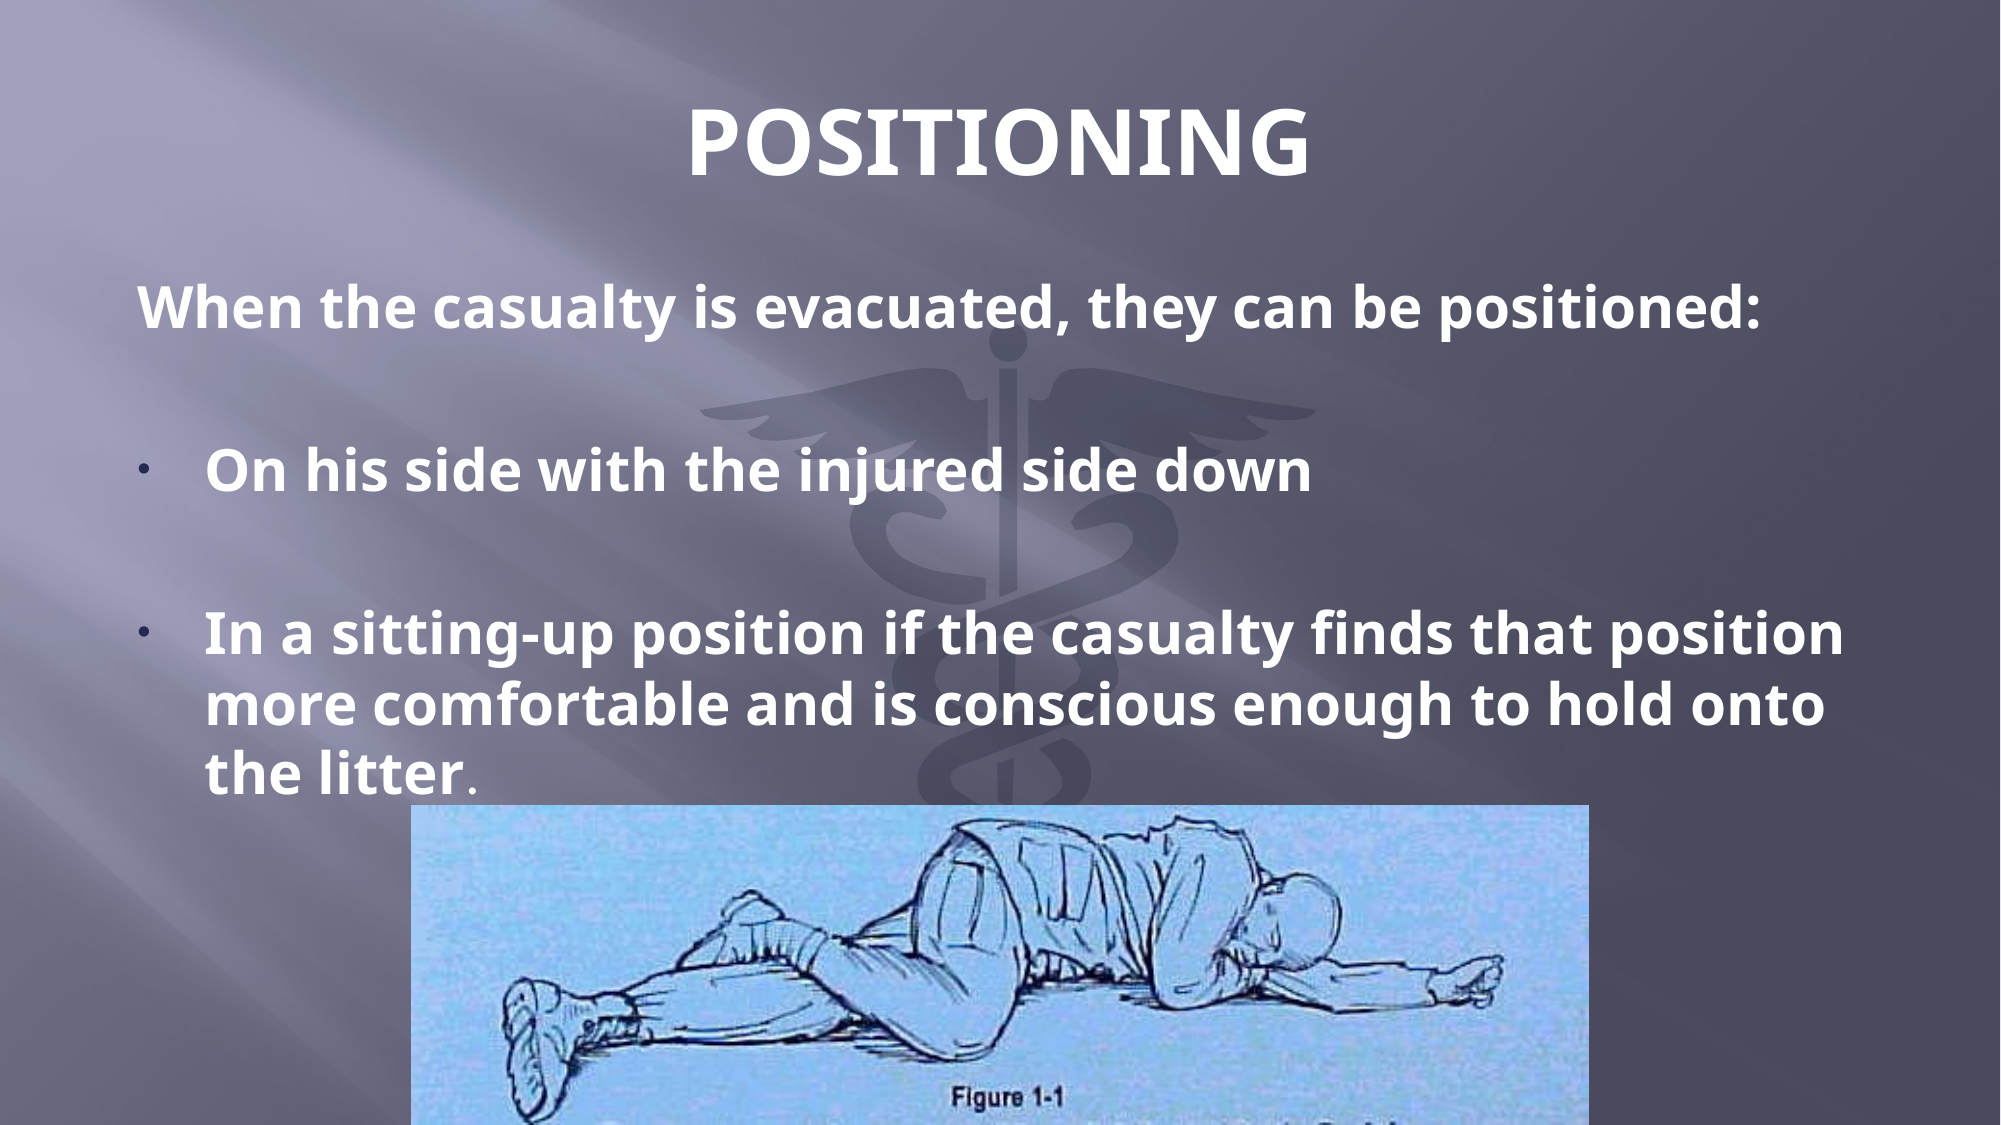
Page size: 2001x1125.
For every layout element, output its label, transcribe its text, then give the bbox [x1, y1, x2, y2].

list When the casualty is evacuated, they can be positioned: On his side with the injured side down In a sitting-up position if the casualty finds that position more comfortable and is conscious enough to hold onto the litter. [99, 262, 1900, 1035]
title POSITIONING [99, 45, 1900, 233]
picture [411, 805, 1589, 1125]
